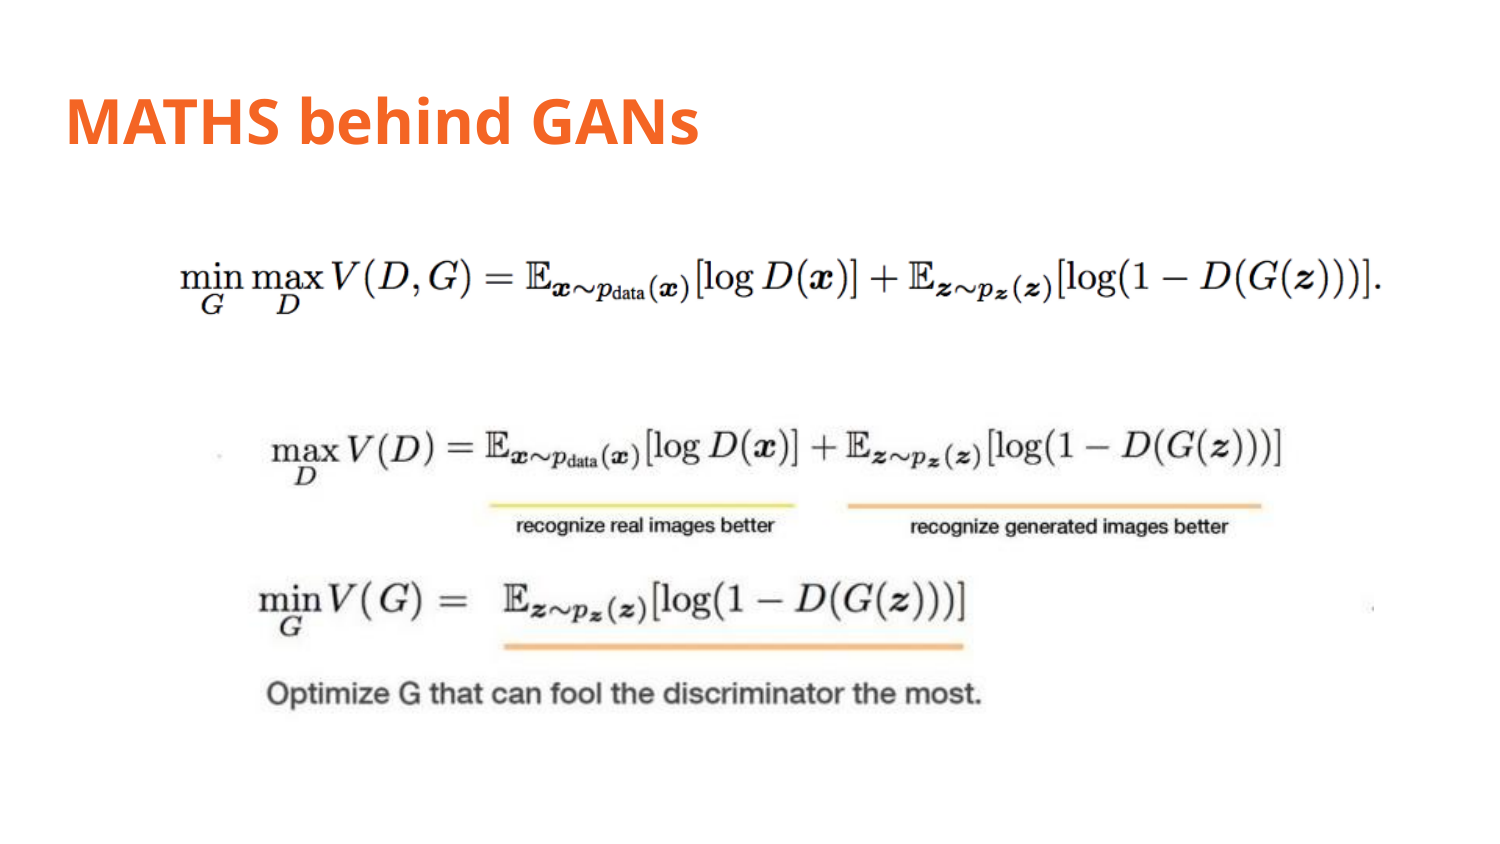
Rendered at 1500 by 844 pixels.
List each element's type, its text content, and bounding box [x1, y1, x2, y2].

picture [0, 221, 1499, 323]
picture [123, 400, 1374, 732]
title MATHS behind GANs [49, 67, 1448, 173]
